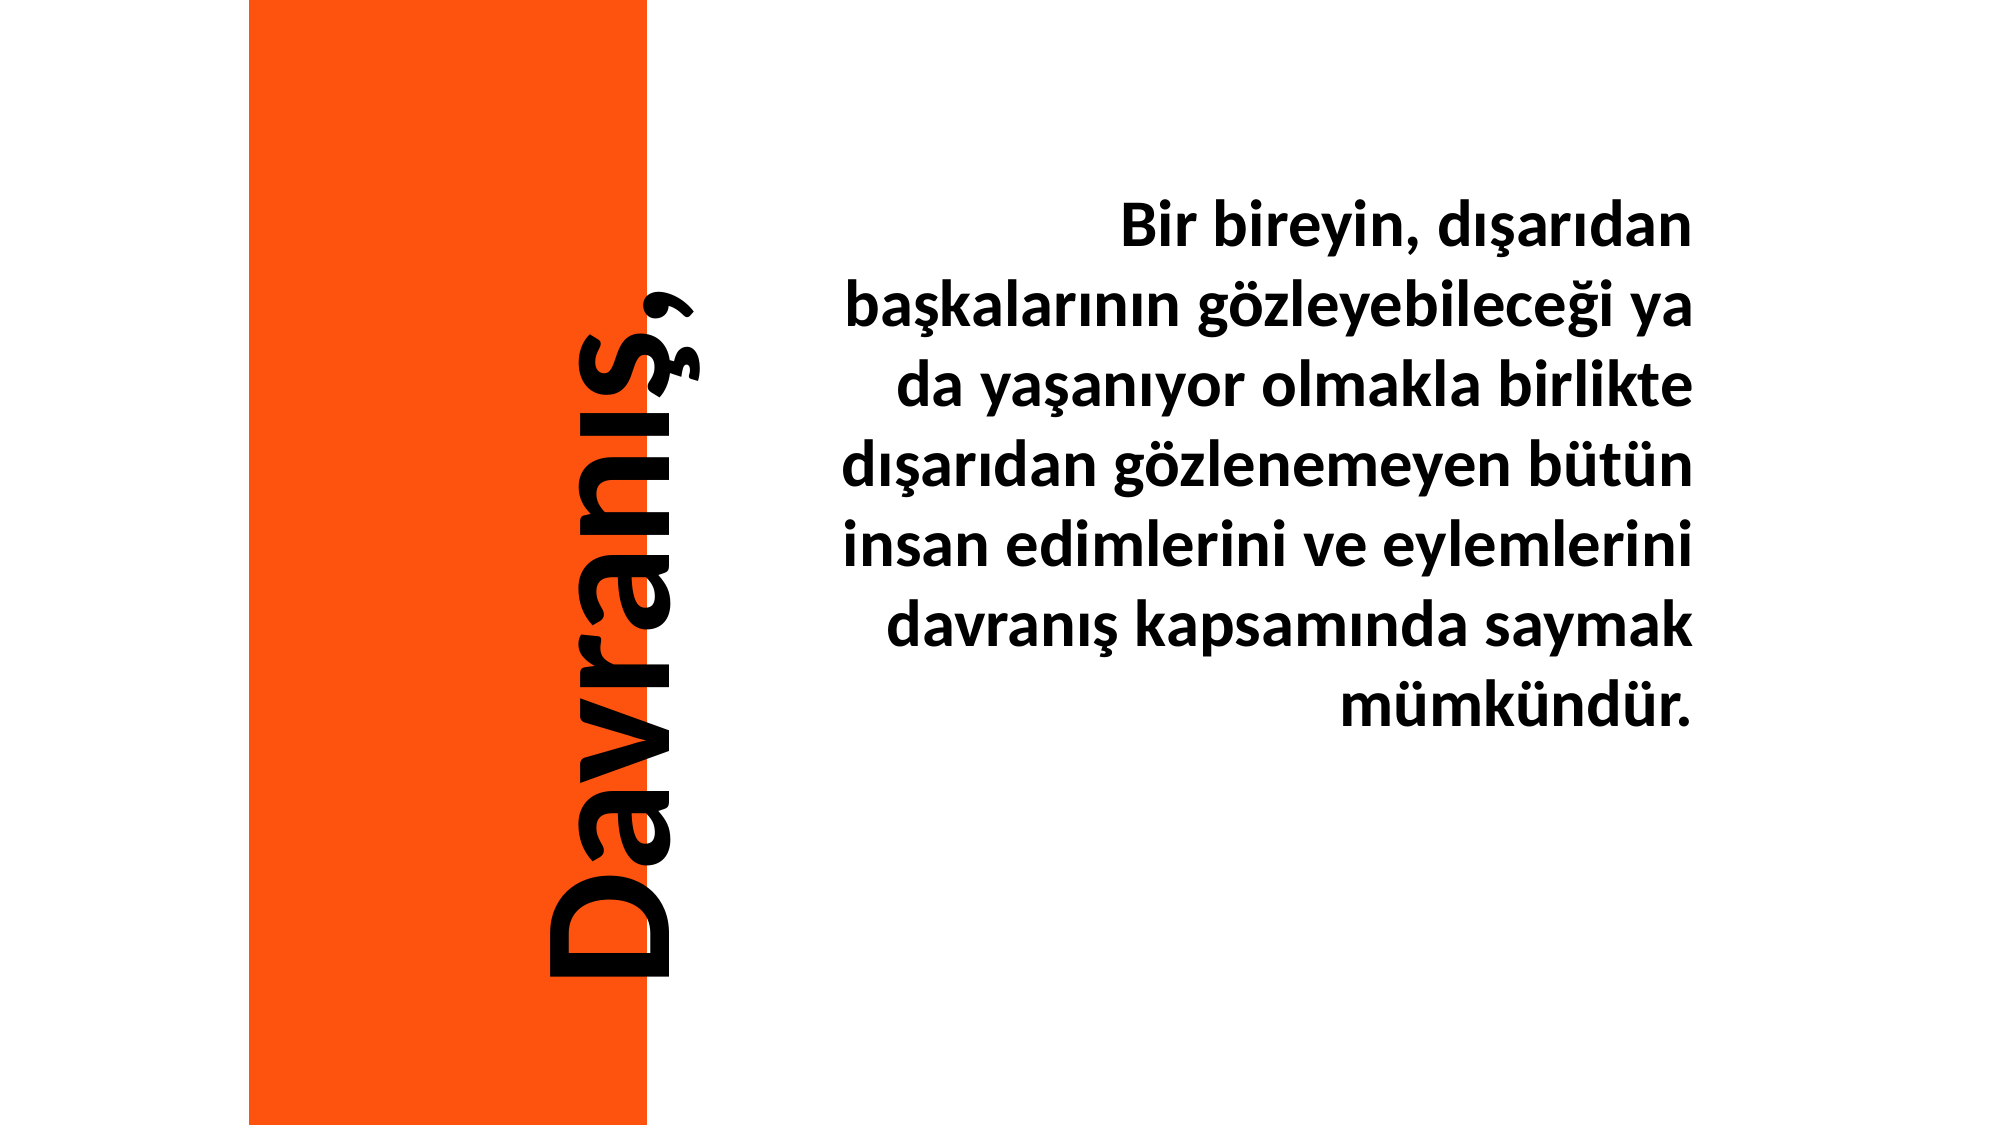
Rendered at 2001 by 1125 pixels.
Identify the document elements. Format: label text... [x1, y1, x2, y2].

text_box Davranış, [479, 219, 714, 1003]
text_box Bir bireyin, dışarıdan başkalarının gözleyebileceği ya da yaşanıyor olmakla birlikte dışarıdan gözlenemeyen bütün insan edimlerini ve eylemlerini davranış kapsamında saymak mümkündür. [787, 172, 1709, 748]
text_box [249, 0, 647, 1125]
